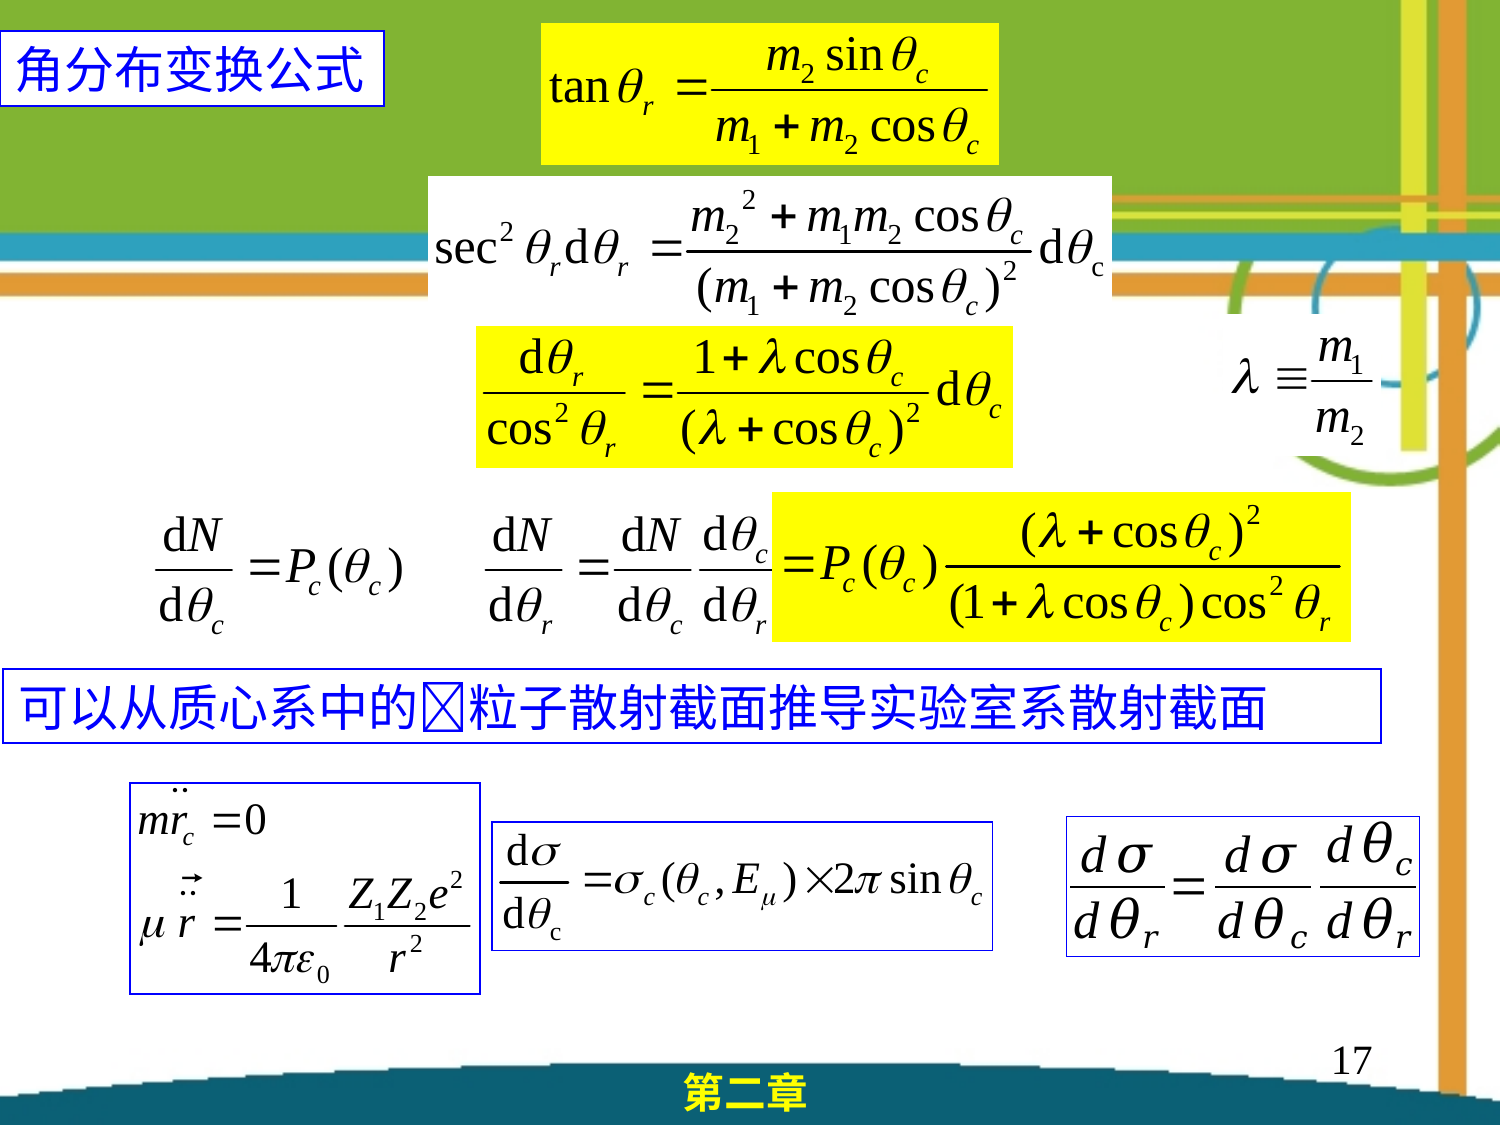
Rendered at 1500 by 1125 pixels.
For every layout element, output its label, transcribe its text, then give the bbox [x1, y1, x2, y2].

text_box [475, 327, 1013, 468]
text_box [772, 491, 1352, 642]
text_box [1223, 314, 1382, 456]
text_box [130, 783, 480, 994]
slide_number 17 [1074, 1025, 1388, 1100]
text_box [428, 176, 1112, 327]
picture [0, 0, 1500, 1125]
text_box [492, 822, 992, 950]
text_box 角分布变换公式 [0, 30, 384, 106]
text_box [147, 503, 415, 646]
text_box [477, 503, 786, 646]
text_box 可以从质心系中的粒子散射截面推导实验室系散射截面 [3, 668, 1382, 744]
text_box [540, 23, 1000, 165]
